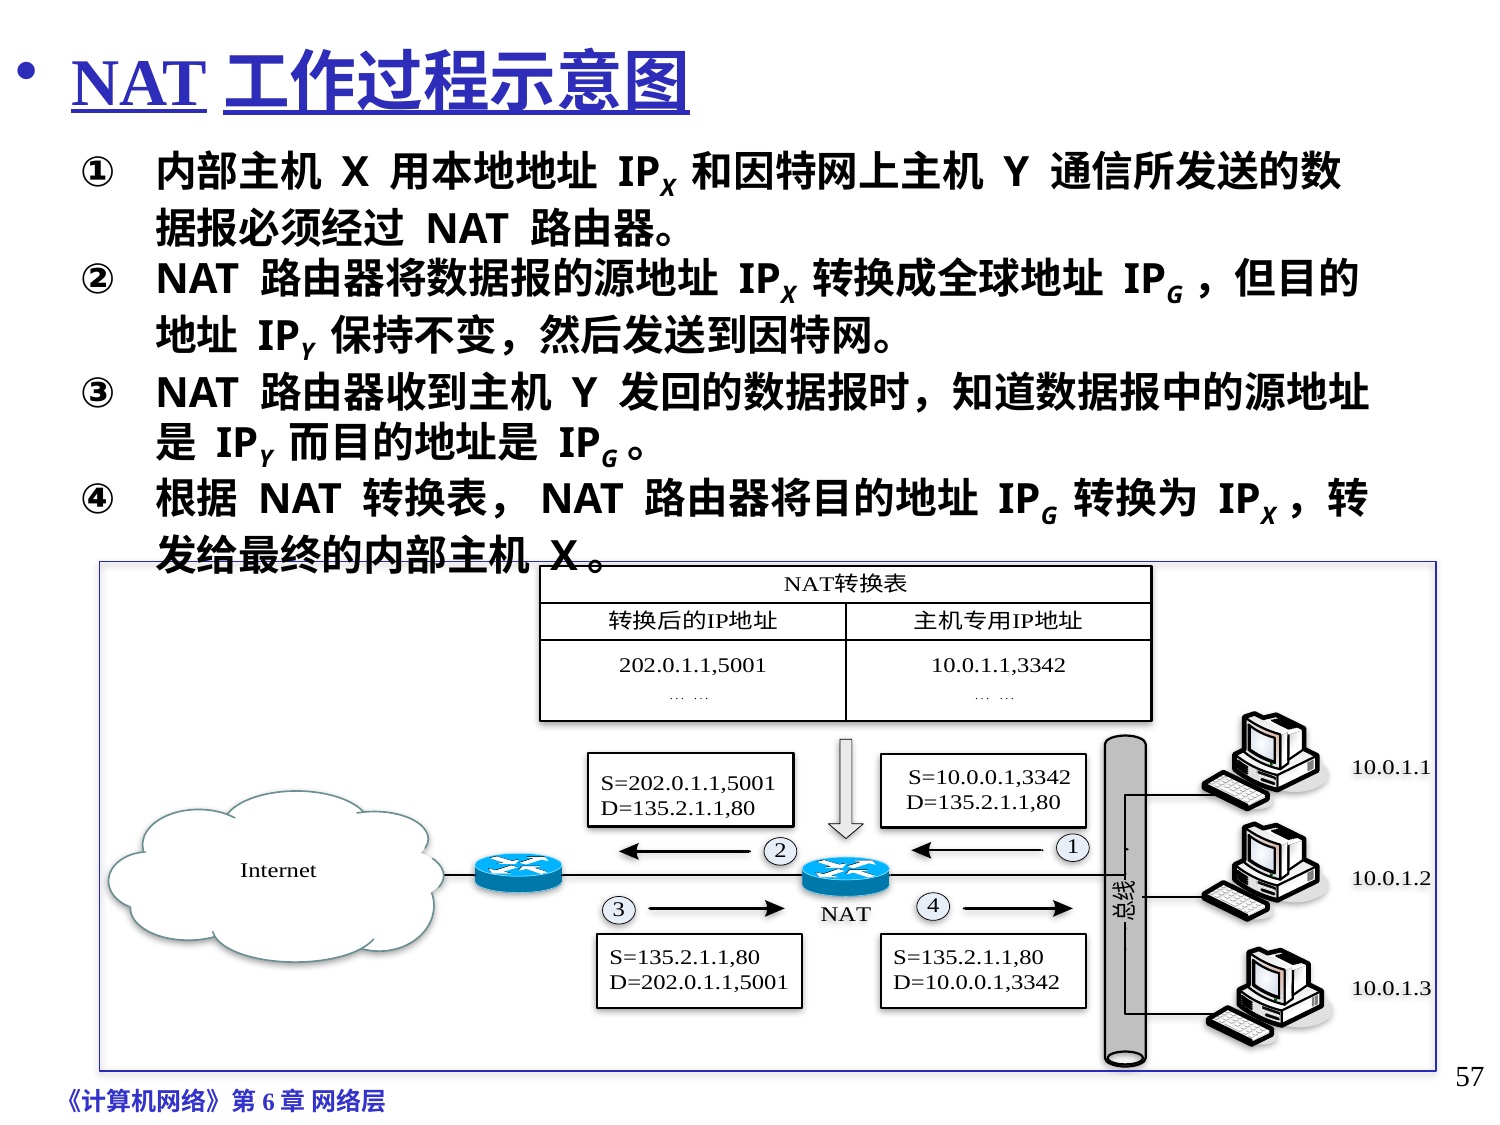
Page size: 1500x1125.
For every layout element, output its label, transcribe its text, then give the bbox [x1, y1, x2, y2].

footer 《计算机网络》第6章 网络层 [41, 1047, 917, 1125]
text_box 内部主机 X 用本地地址 IPX 和因特网上主机 Y 通信所发送的数据报必须经过 NAT 路由器。 NAT 路由器将数据报的源地址 IPX 转换成全球地址 IPG，但目的地址 IPY 保持不变，然后发送到因特网。 NAT 路由器收到主机 Y 发回的数据报时，知道数据报中的源地址是 IPY 而目的地址是 IPG。 根据 NAT 转换表，NAT 路由器将目的地址 IPG 转换为 IPX，转发给最终的内部主机 X。 [64, 137, 1399, 563]
list NAT工作过程示意图 [0, 30, 1371, 162]
picture [100, 562, 1436, 1071]
slide_number 57 [1187, 1049, 1500, 1125]
